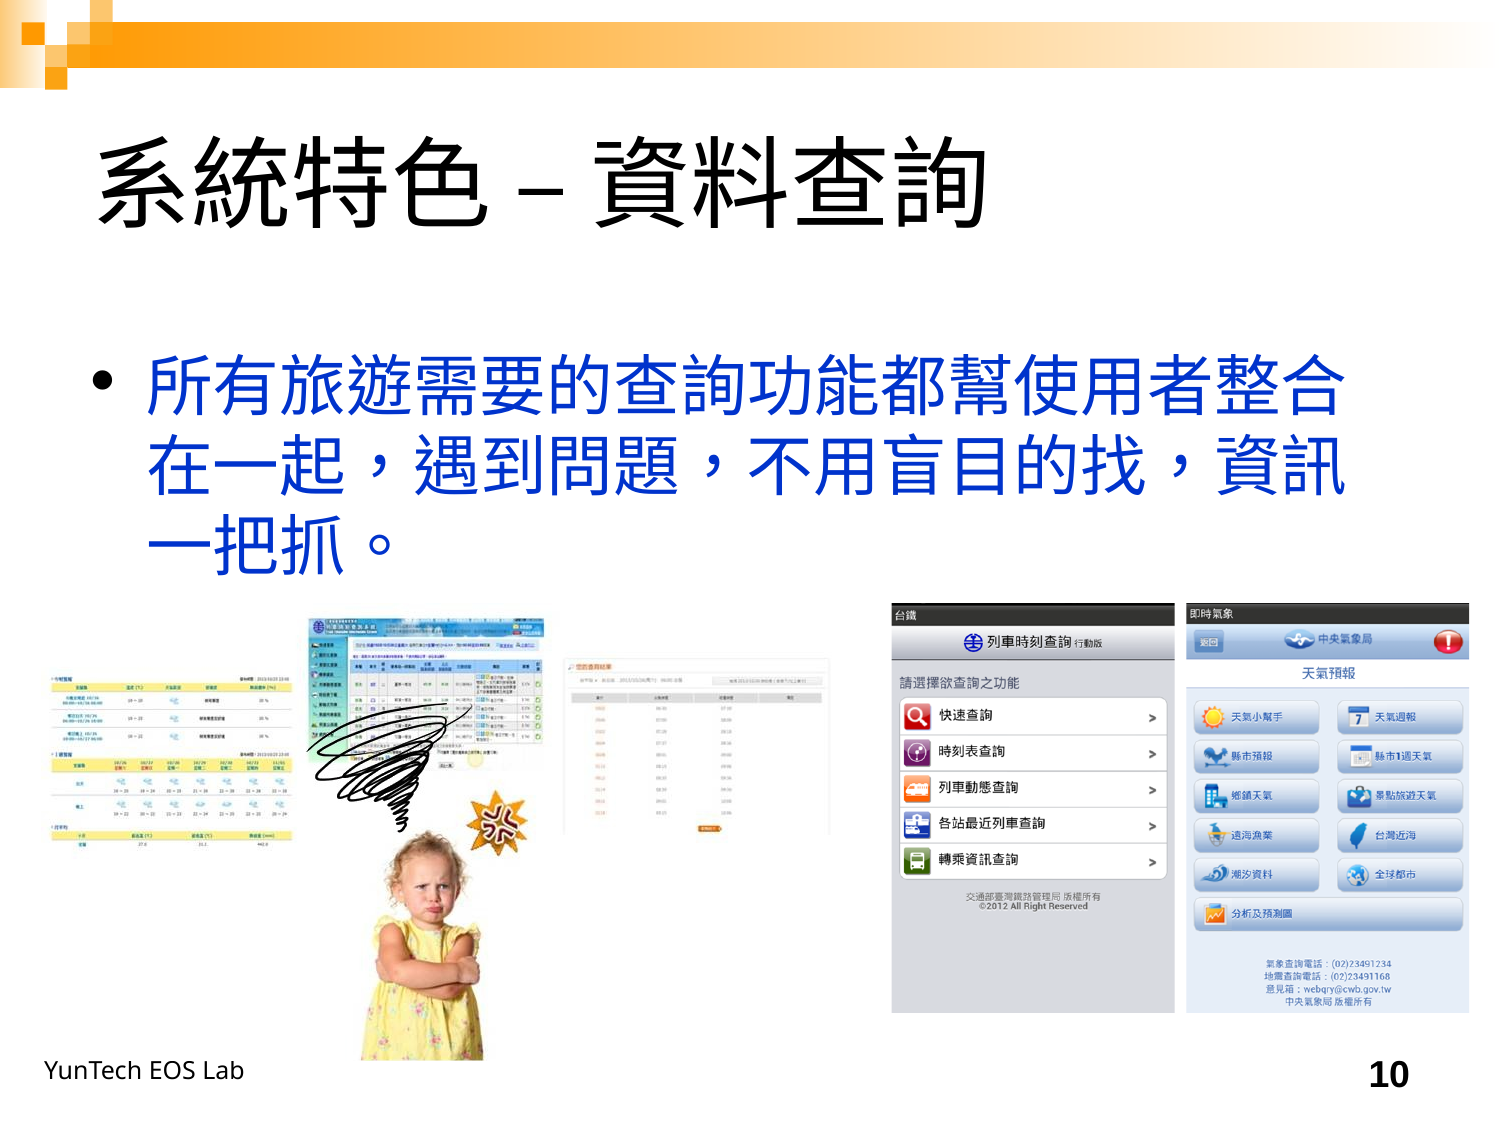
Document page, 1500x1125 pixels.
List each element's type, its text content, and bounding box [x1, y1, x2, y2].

list 所有旅遊需要的查詢功能都幫使用者整合在一起，遇到問題，不用盲目的找，資訊一把抓。 [75, 336, 1425, 1059]
picture [891, 602, 1175, 1013]
title 系統特色 – 資料查詢 [76, 78, 1427, 283]
picture [1186, 602, 1470, 1013]
slide_number 10 [1074, 1042, 1425, 1103]
picture [40, 602, 846, 1062]
